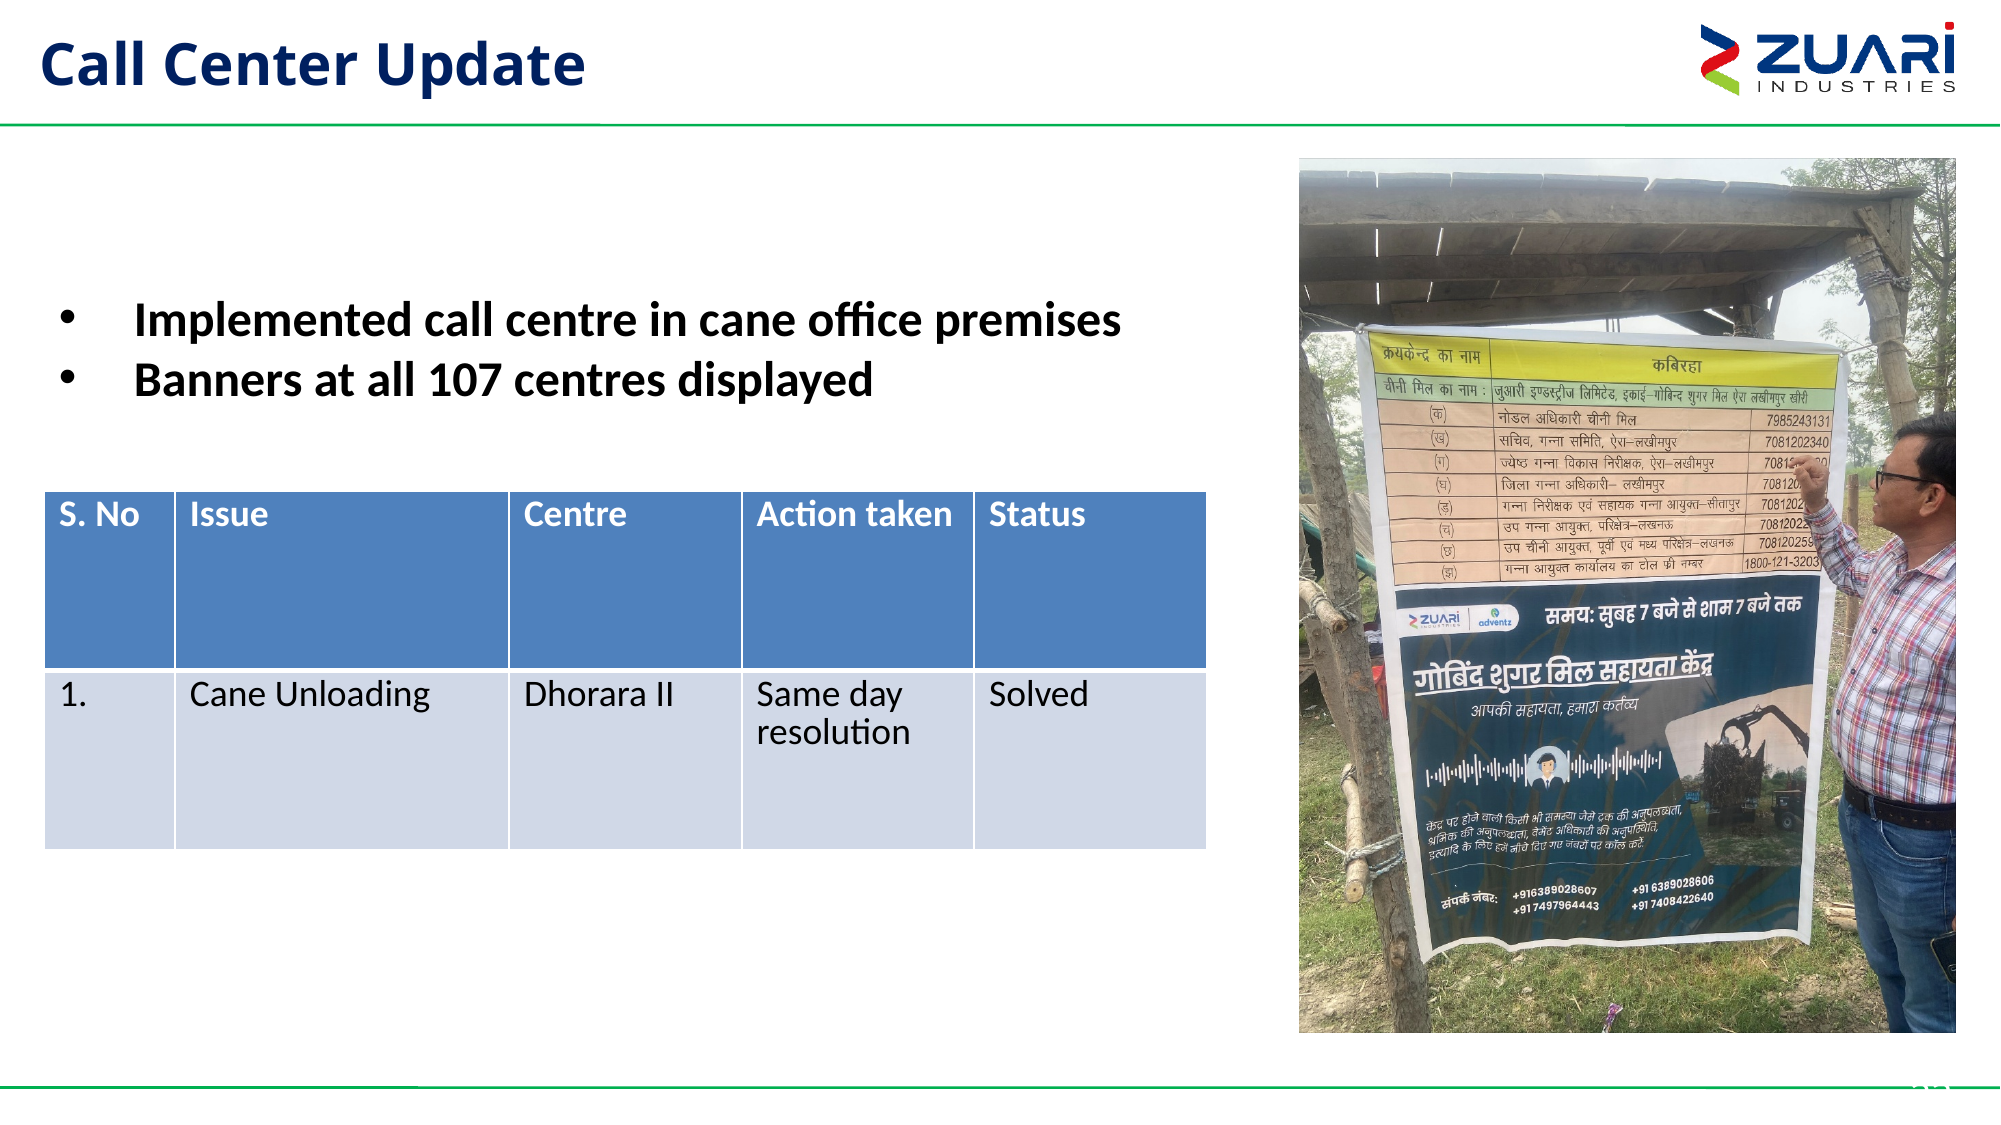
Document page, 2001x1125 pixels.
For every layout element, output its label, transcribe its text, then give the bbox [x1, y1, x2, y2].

title Call Center Update [24, 12, 1017, 113]
picture [1299, 158, 1956, 1034]
table_cell Solved [975, 673, 1206, 849]
table_header S. No [45, 492, 174, 668]
table_cell Cane Unloading [176, 673, 508, 849]
picture [1700, 20, 1956, 98]
table_header Action taken [743, 492, 973, 668]
table_header Centre [510, 492, 741, 668]
table_cell Dhorara II [510, 673, 741, 849]
table_header Status [975, 492, 1206, 668]
slide_number 23 [1895, 1065, 1996, 1125]
table_header Issue [176, 492, 508, 668]
text_box Implemented call centre in cane office premises Banners at all 107 centres displayed [44, 279, 1269, 415]
table_cell Same day resolution [743, 673, 973, 849]
table_cell 1. [45, 673, 174, 849]
